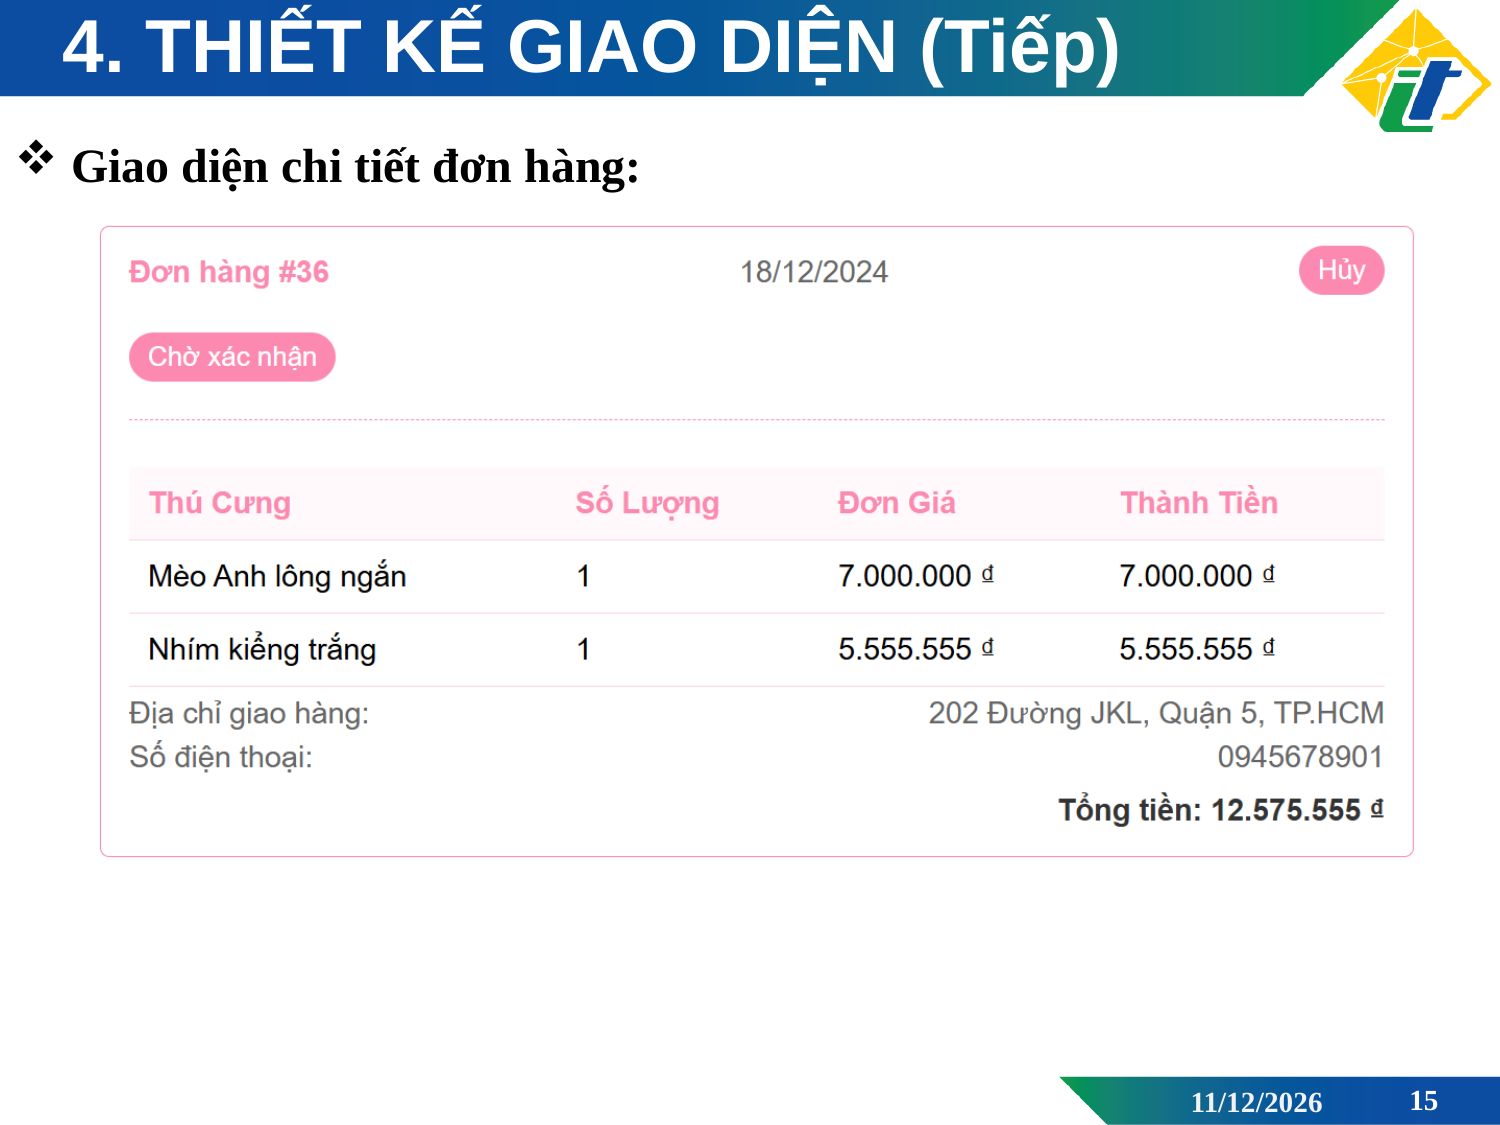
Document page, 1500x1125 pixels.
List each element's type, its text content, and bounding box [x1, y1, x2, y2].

picture [0, 0, 1500, 98]
picture [0, 199, 1500, 1125]
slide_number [1175, 1075, 1339, 1125]
text_box Giao diện chi tiết đơn hàng: [0, 98, 1500, 199]
slide_number 15 [1338, 1074, 1454, 1124]
title 4. THIẾT KẾ GIAO DIỆN (Tiếp) [47, 0, 1304, 97]
